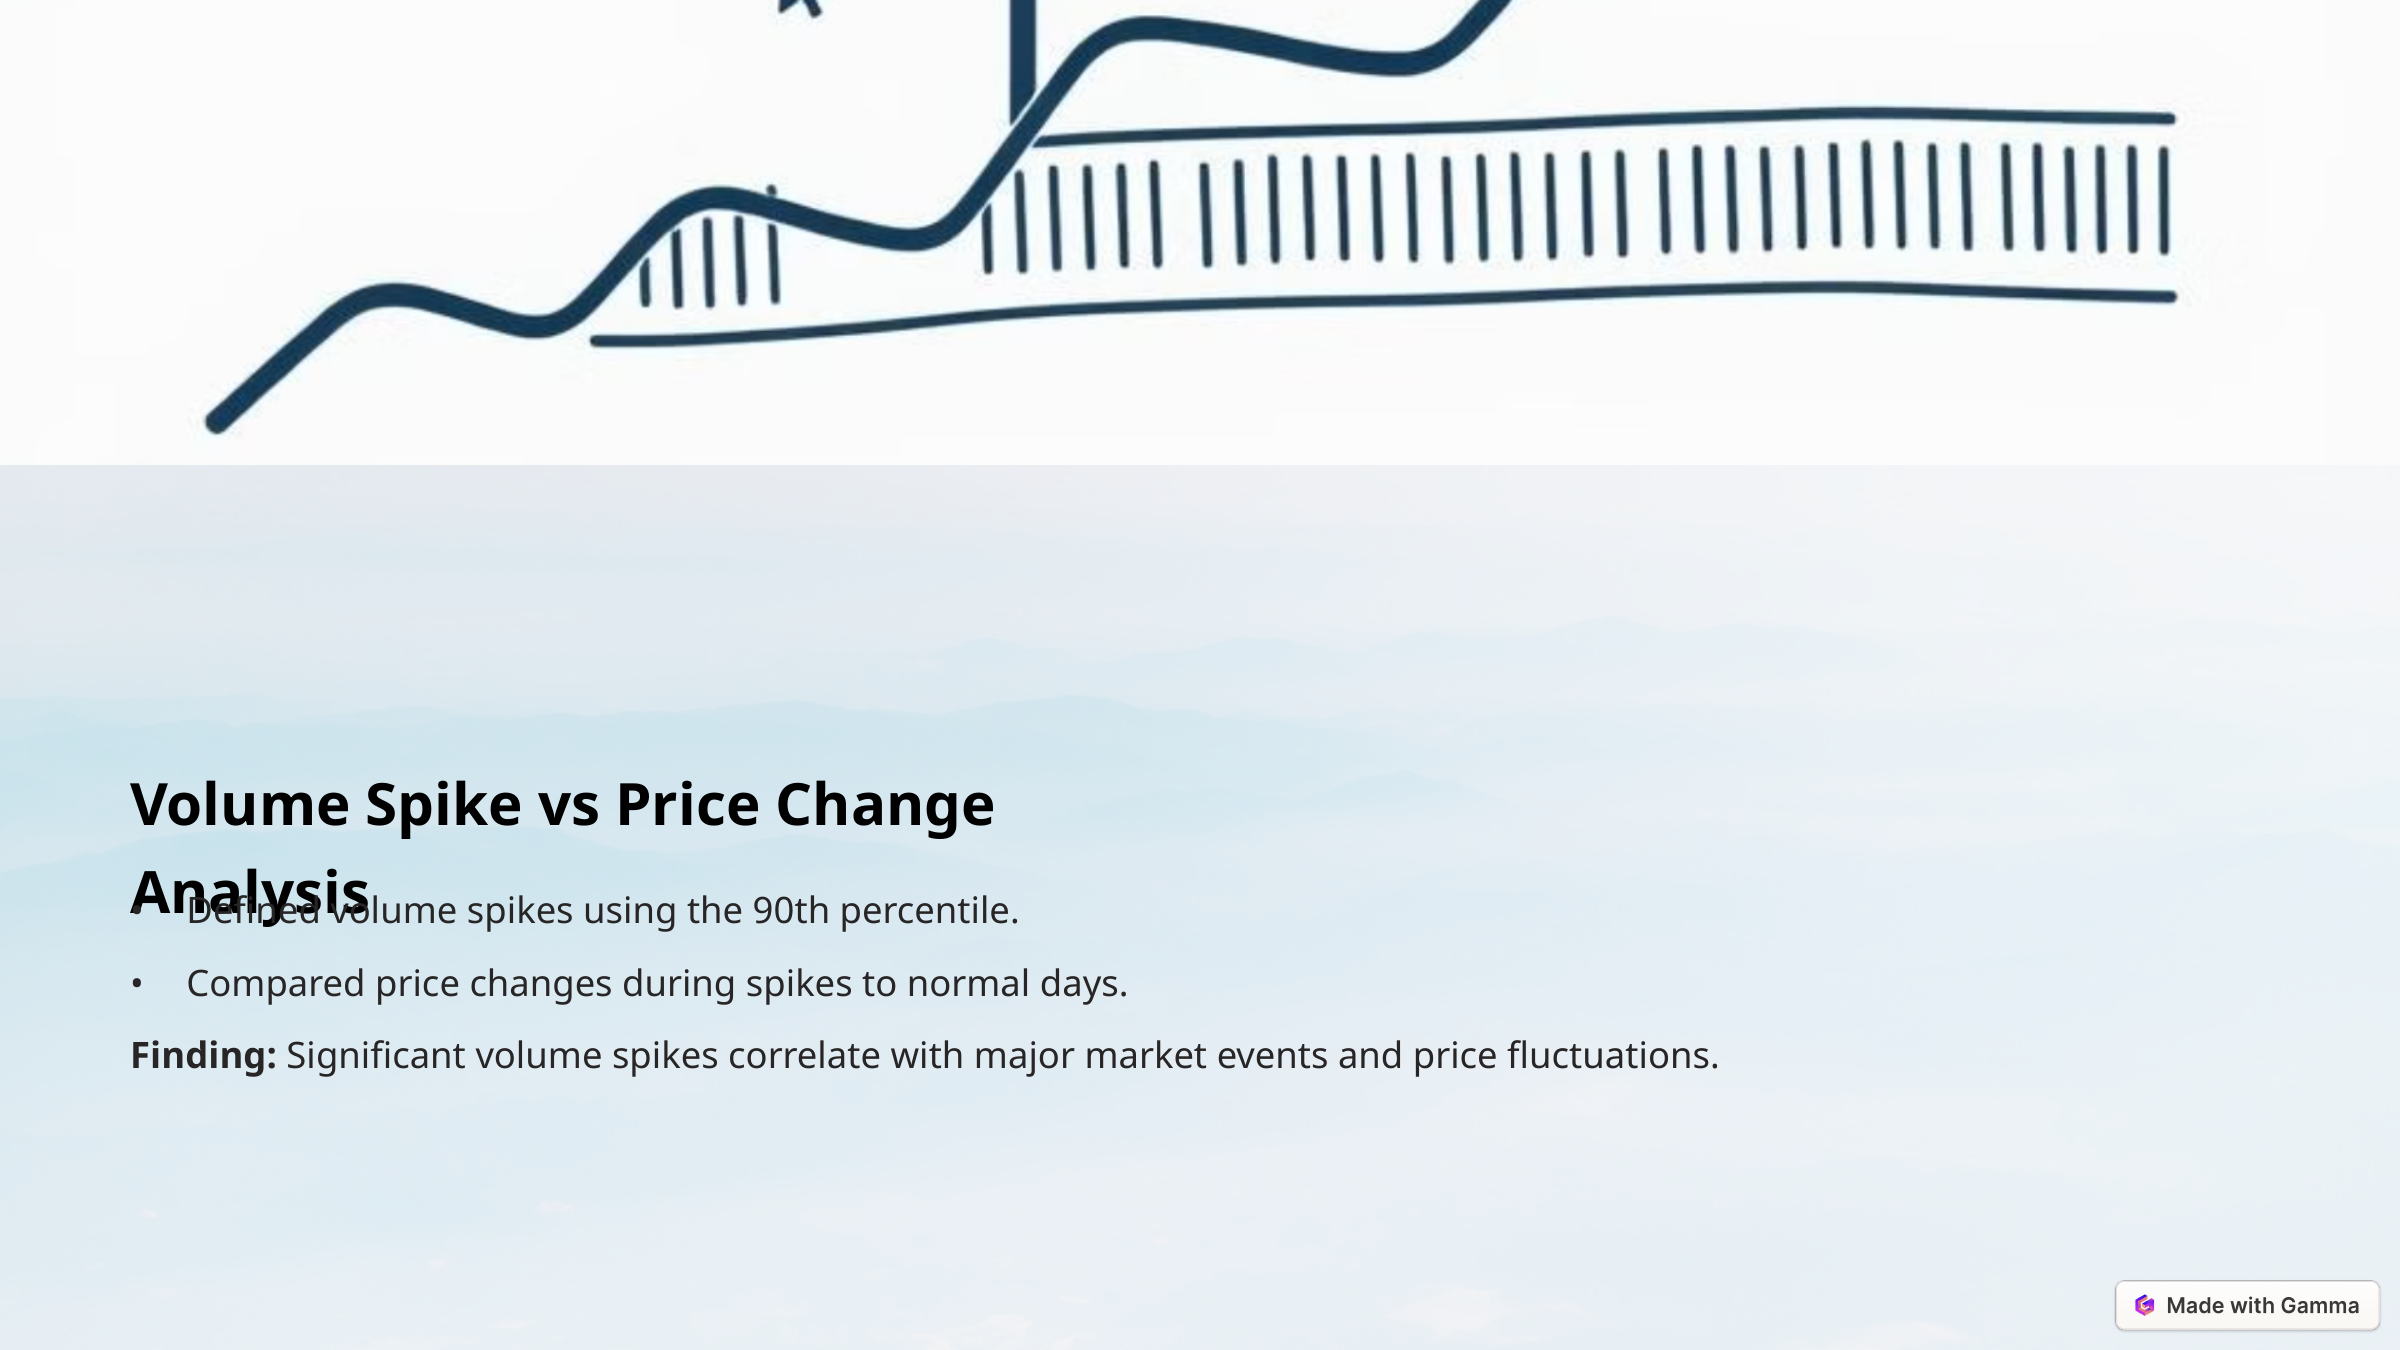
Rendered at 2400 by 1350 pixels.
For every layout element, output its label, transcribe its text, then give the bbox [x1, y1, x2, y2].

text_box Compared price changes during spikes to normal days. [130, 932, 2270, 993]
text_box Defined volume spikes using the 90th percentile. [130, 860, 2270, 920]
picture [0, 0, 2400, 466]
text_box Volume Spike vs Price Change Analysis [130, 750, 1173, 824]
text_box Finding: Significant volume spikes correlate with major market events and price fluctuations. [130, 1005, 2270, 1065]
picture [2106, 1271, 2389, 1339]
